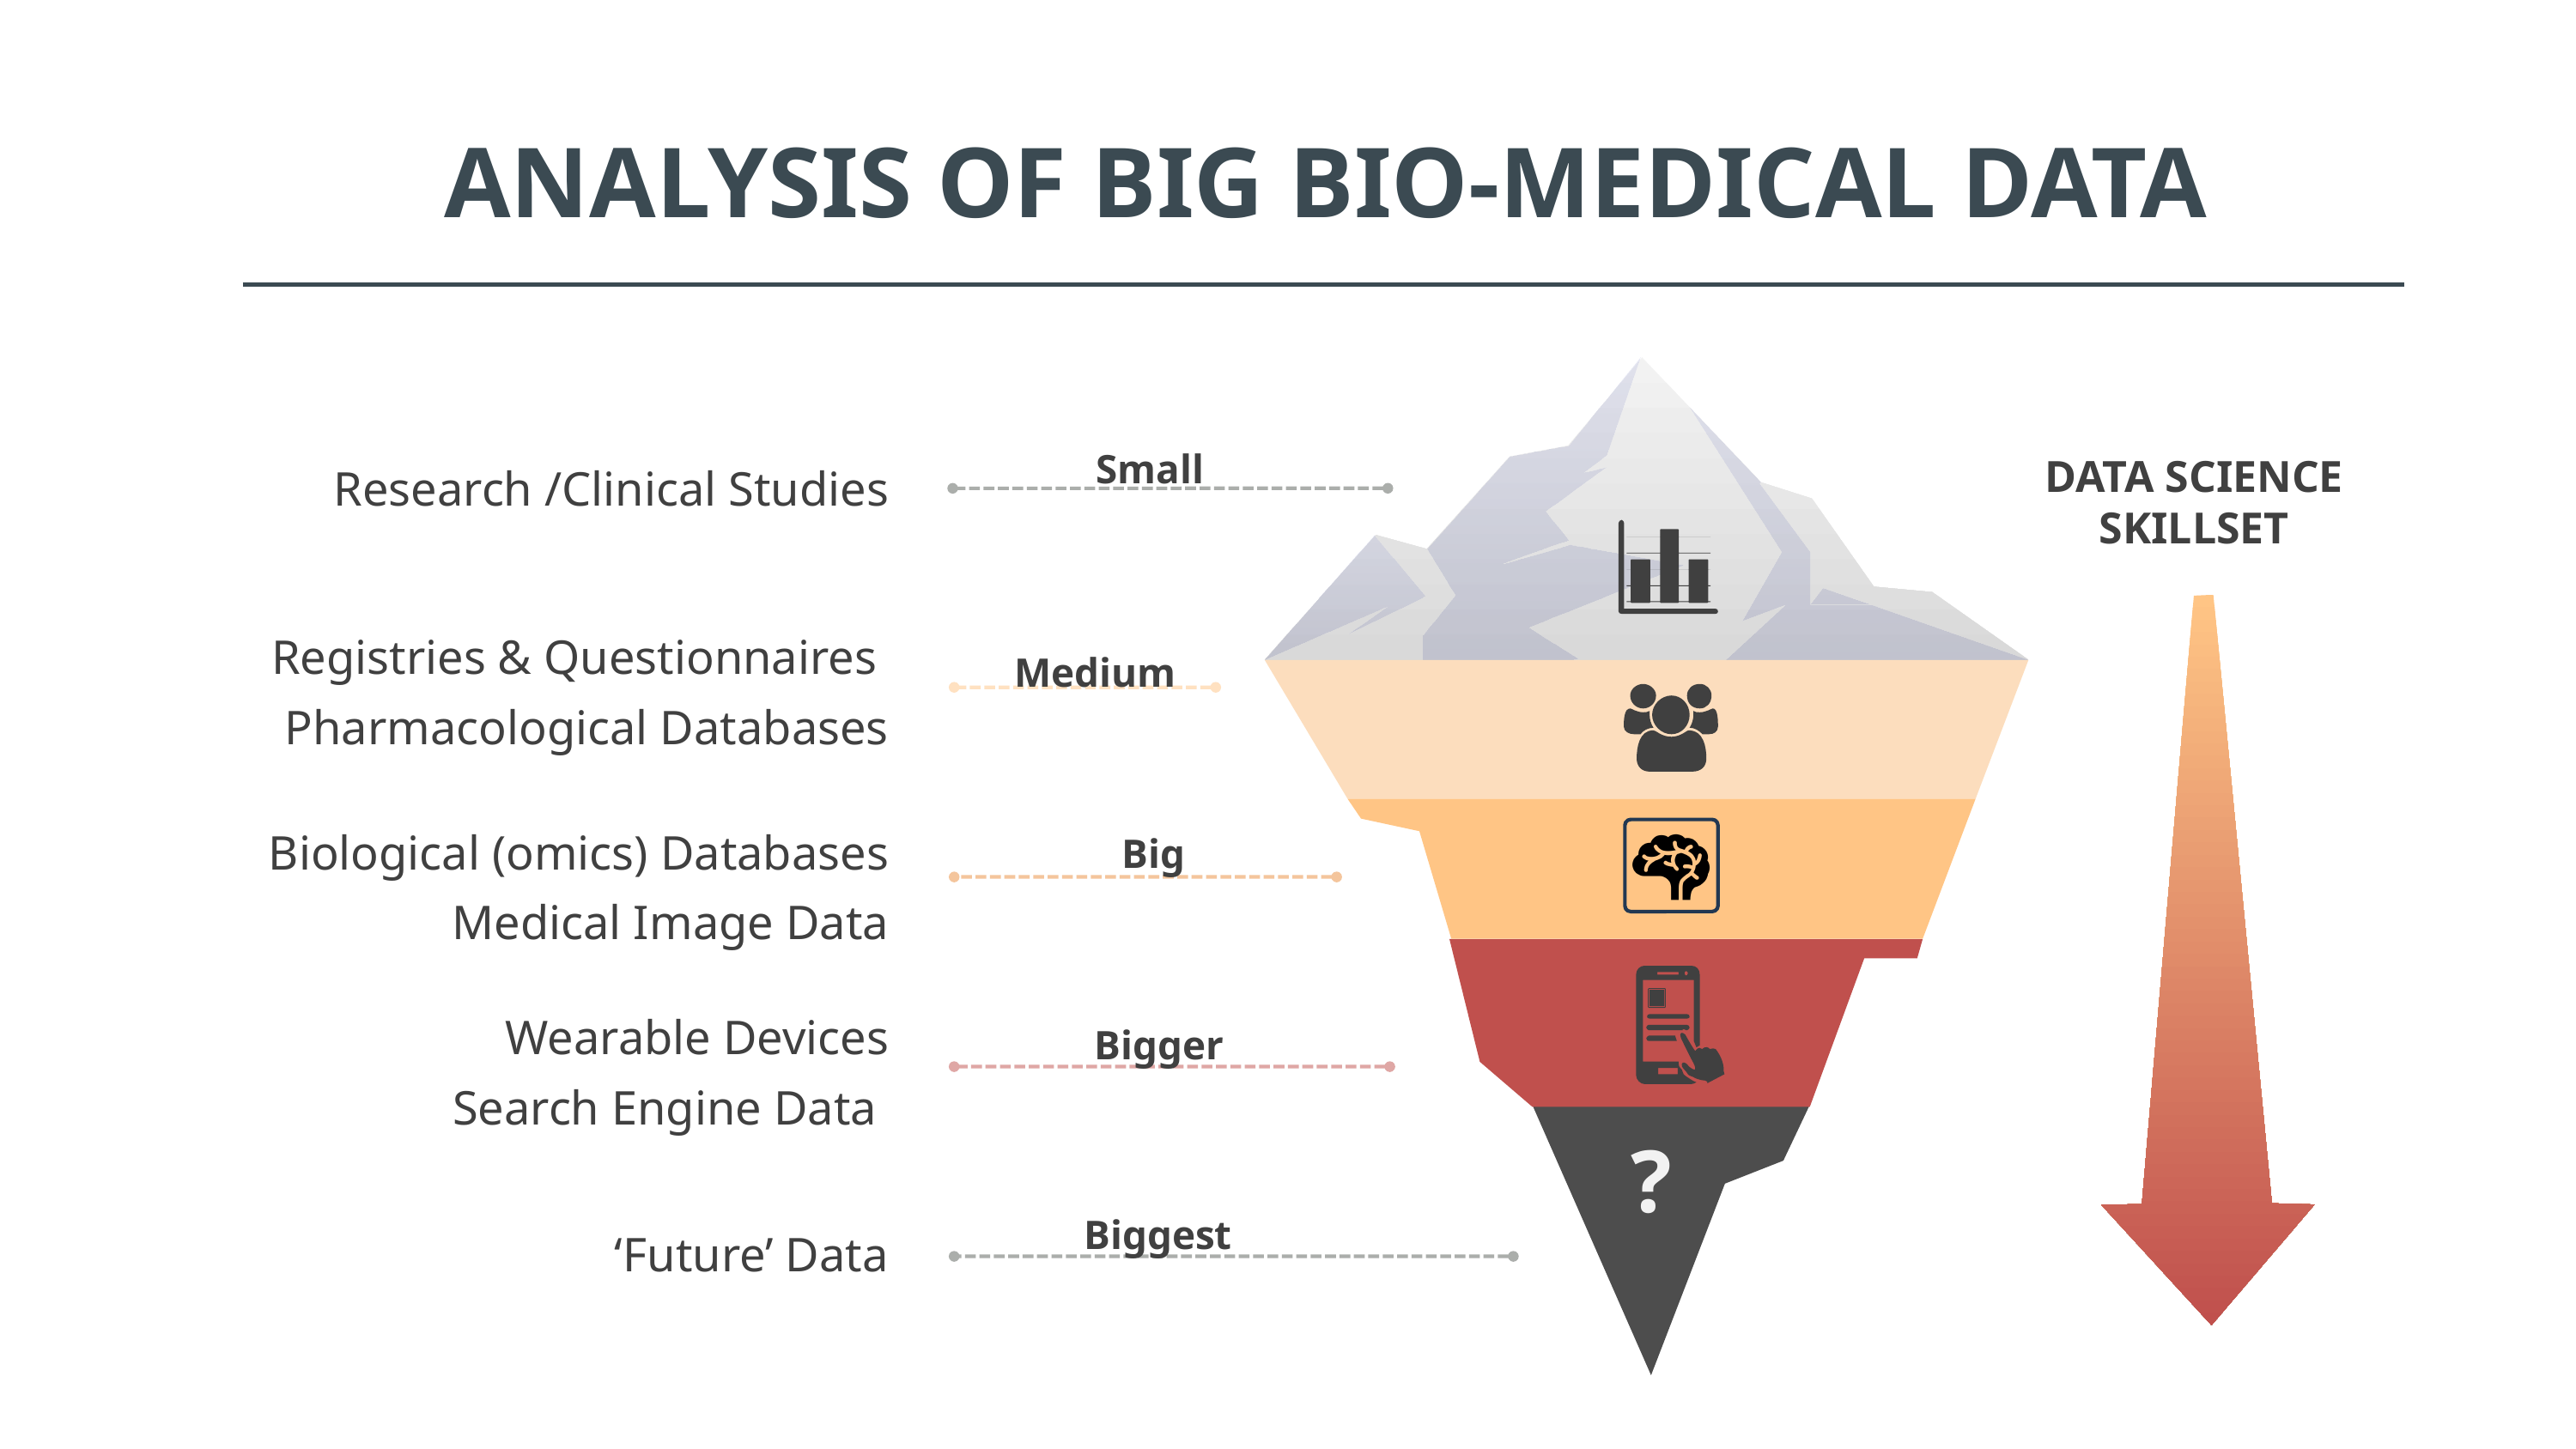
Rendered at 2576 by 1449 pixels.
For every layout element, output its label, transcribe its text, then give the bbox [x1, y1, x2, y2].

text_box [1207, 682, 1222, 693]
text_box Bigger [1046, 997, 1260, 1068]
text_box ANALYSIS OF BIG BIO-MEDICAL DATA [337, 97, 2315, 238]
text_box Medium [965, 624, 1187, 694]
text_box [948, 1061, 964, 1072]
text_box [2101, 594, 2315, 1325]
text_box Small [1048, 421, 1247, 492]
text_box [1625, 819, 1718, 913]
text_box Biggest [1035, 1187, 1255, 1258]
text_box [948, 682, 960, 693]
text_box [948, 1251, 963, 1262]
text_box Registries & Questionnaires Pharmacological Databases [48, 614, 890, 754]
text_box [947, 482, 963, 494]
text_box Research /Clinical Studies [48, 445, 890, 515]
text_box [949, 871, 961, 882]
text_box Wearable Devices Search Engine Data [43, 994, 890, 1135]
text_box Biological (omics) Databases Medical Image Data [48, 809, 890, 949]
text_box Big [1072, 806, 1260, 876]
text_box ‘Future’ Data [43, 1210, 889, 1281]
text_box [1264, 357, 2029, 1376]
text_box DATA SCIENCE SKILLSET [2032, 449, 2386, 553]
